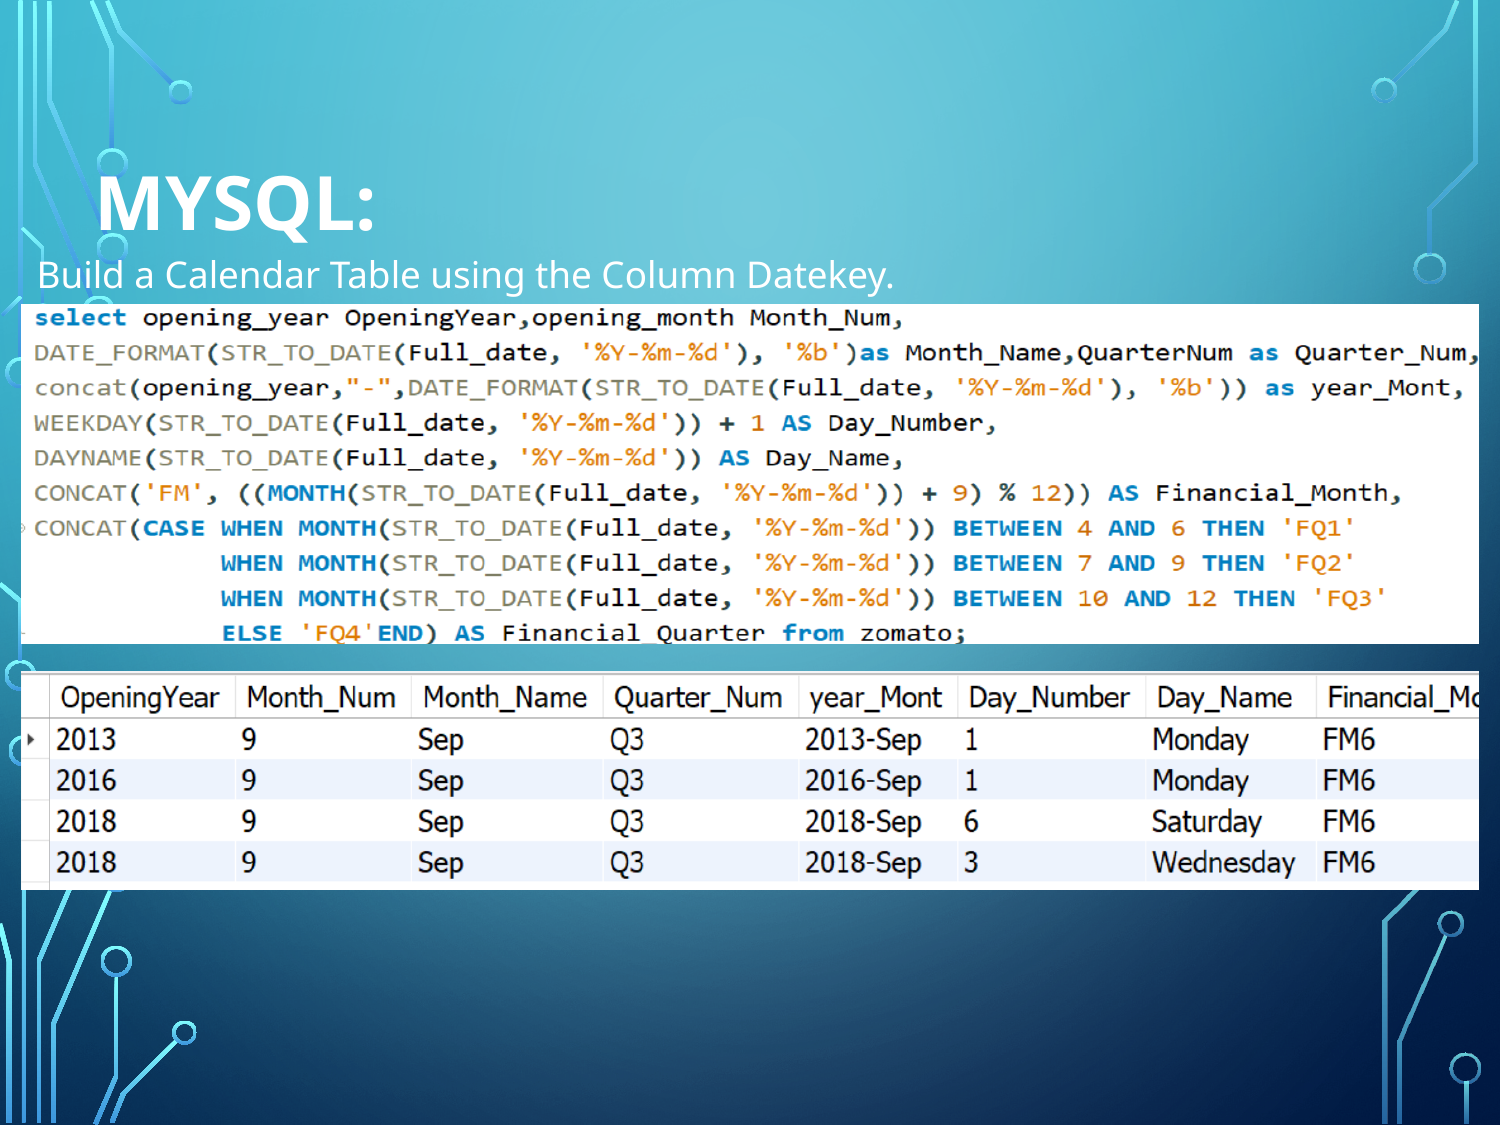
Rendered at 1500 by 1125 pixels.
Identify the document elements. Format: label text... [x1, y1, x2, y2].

title MySQL: [79, 90, 1237, 304]
picture [21, 304, 1479, 644]
picture [21, 671, 1479, 891]
list Build a Calendar Table using the Column Datekey. [21, 235, 1064, 304]
